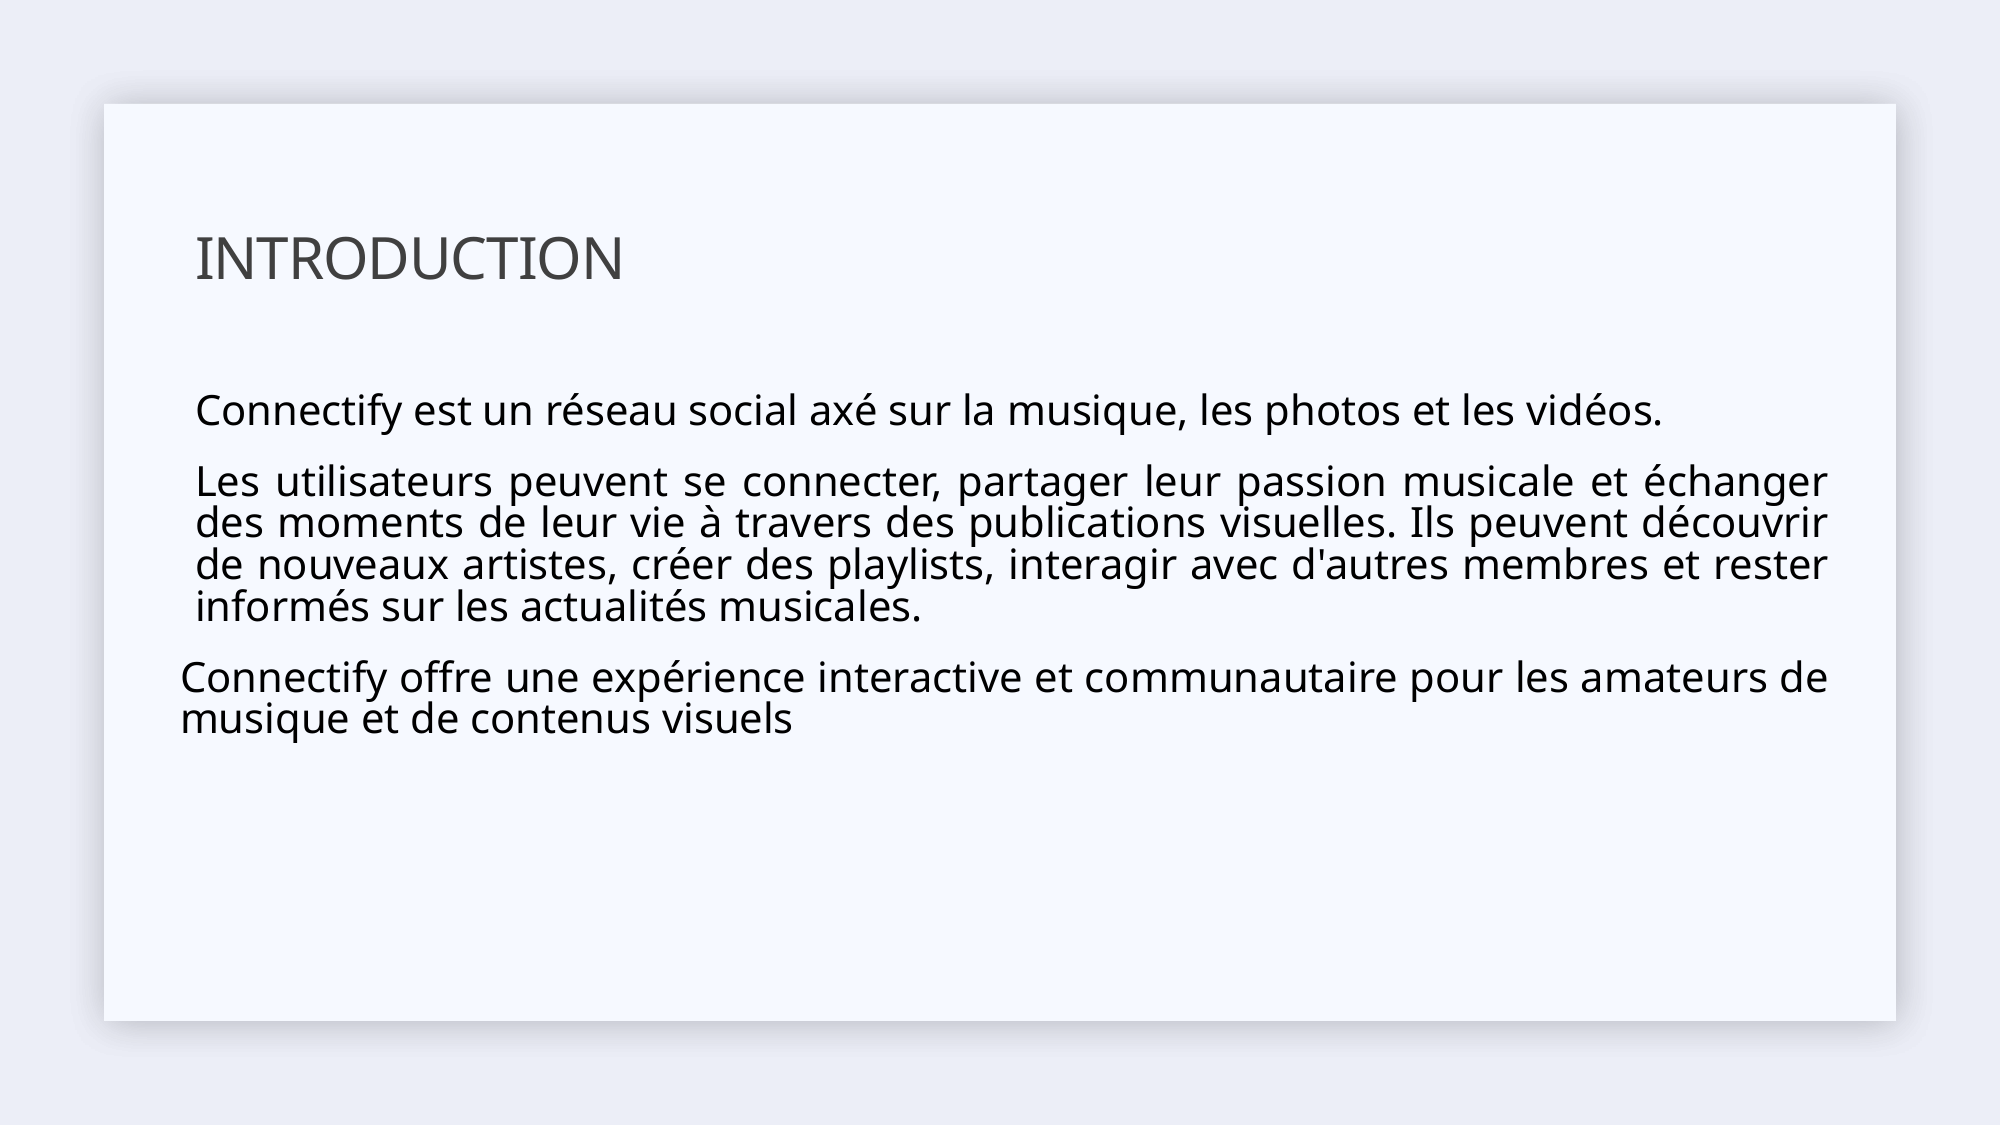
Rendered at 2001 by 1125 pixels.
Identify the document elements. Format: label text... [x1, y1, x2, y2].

title Introduction [180, 154, 1830, 367]
list Connectify est un réseau social axé sur la musique, les photos et les vidéos. Les utilisateurs peuvent se connecter, partager leur passion musicale et échanger des moments de leur vie à travers des publications visuelles. Ils peuvent découvrir de nouveaux artistes, créer des playlists, interagir avec d'autres membres et rester informés sur les actualités musicales. Connectify offre une expérience interactive et communautaire pour les amateurs de musique et de contenus visuels [180, 384, 1830, 1002]
